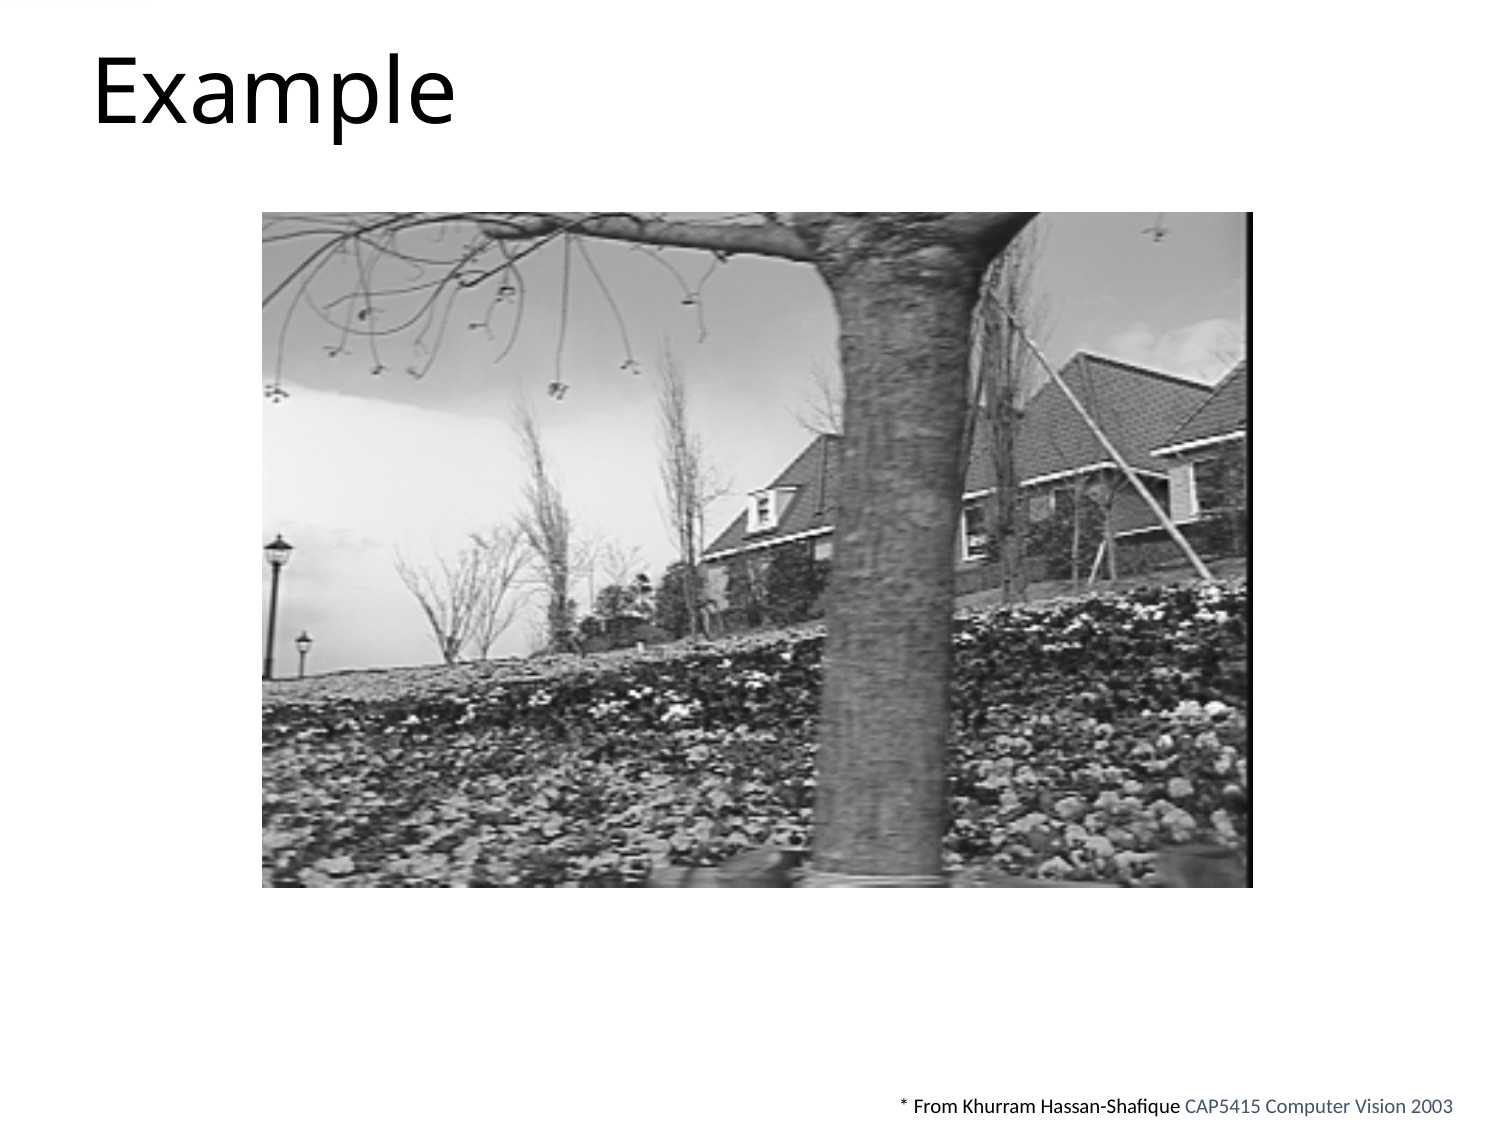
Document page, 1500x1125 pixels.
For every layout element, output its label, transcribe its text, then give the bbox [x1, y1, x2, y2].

picture [262, 212, 1253, 888]
title Example [75, 0, 1425, 188]
text_box * From Khurram Hassan-Shafique CAP5415 Computer Vision 2003 [884, 1084, 1469, 1125]
